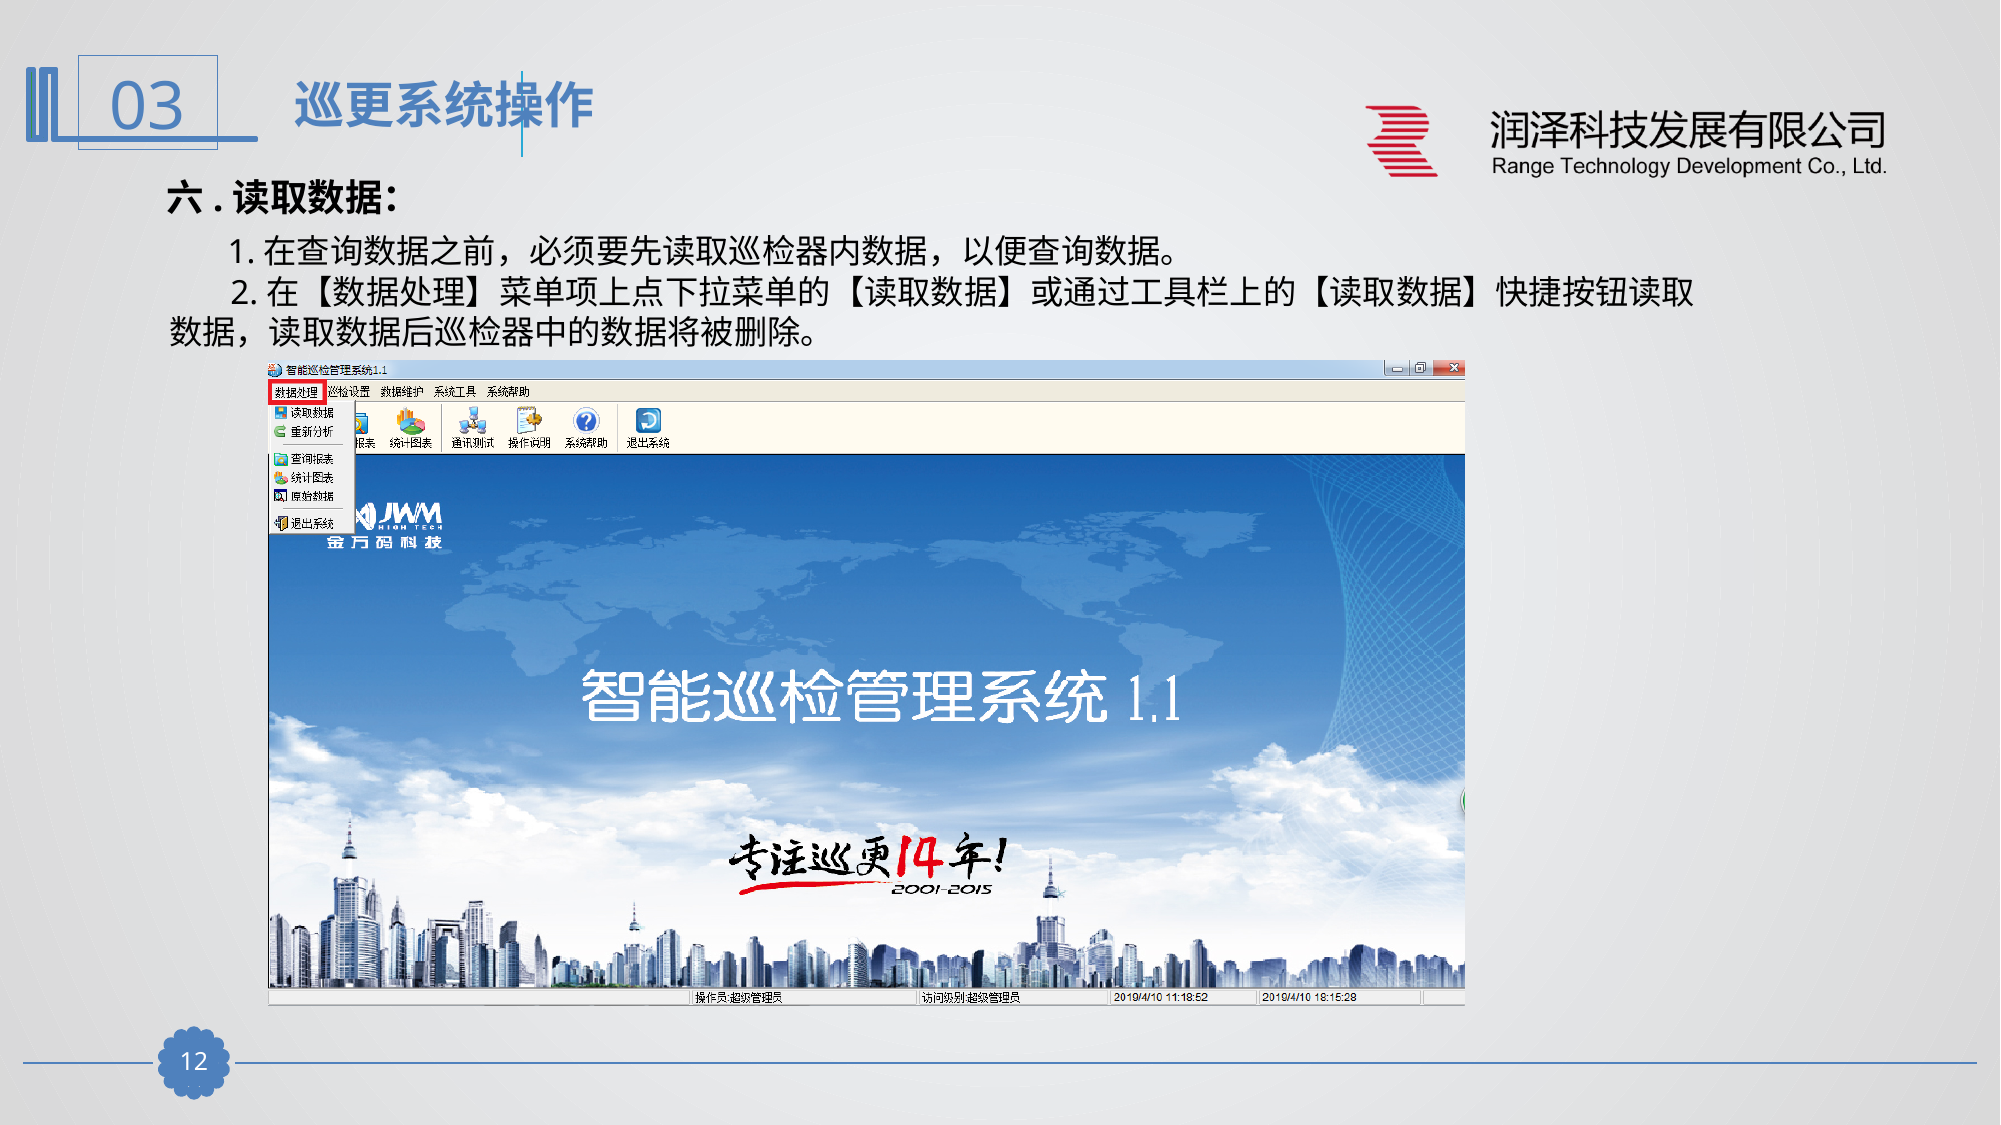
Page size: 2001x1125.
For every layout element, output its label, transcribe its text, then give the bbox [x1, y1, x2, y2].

text_box 六.读取数据： [151, 166, 709, 227]
picture [268, 359, 1465, 1006]
slide_number 11 [169, 1039, 218, 1086]
text_box 1.在查询数据之前，必须要先读取巡检器内数据，以便查询数据。 2.在【数据处理】菜单项上点下拉菜单的【读取数据】或通过工具栏上的【读取数据】快捷按钮读取数据，读取数据后巡检器中的数据将被删除。 [154, 219, 1733, 359]
picture [1337, 69, 1929, 205]
text_box 巡更系统操作 [279, 66, 1733, 142]
